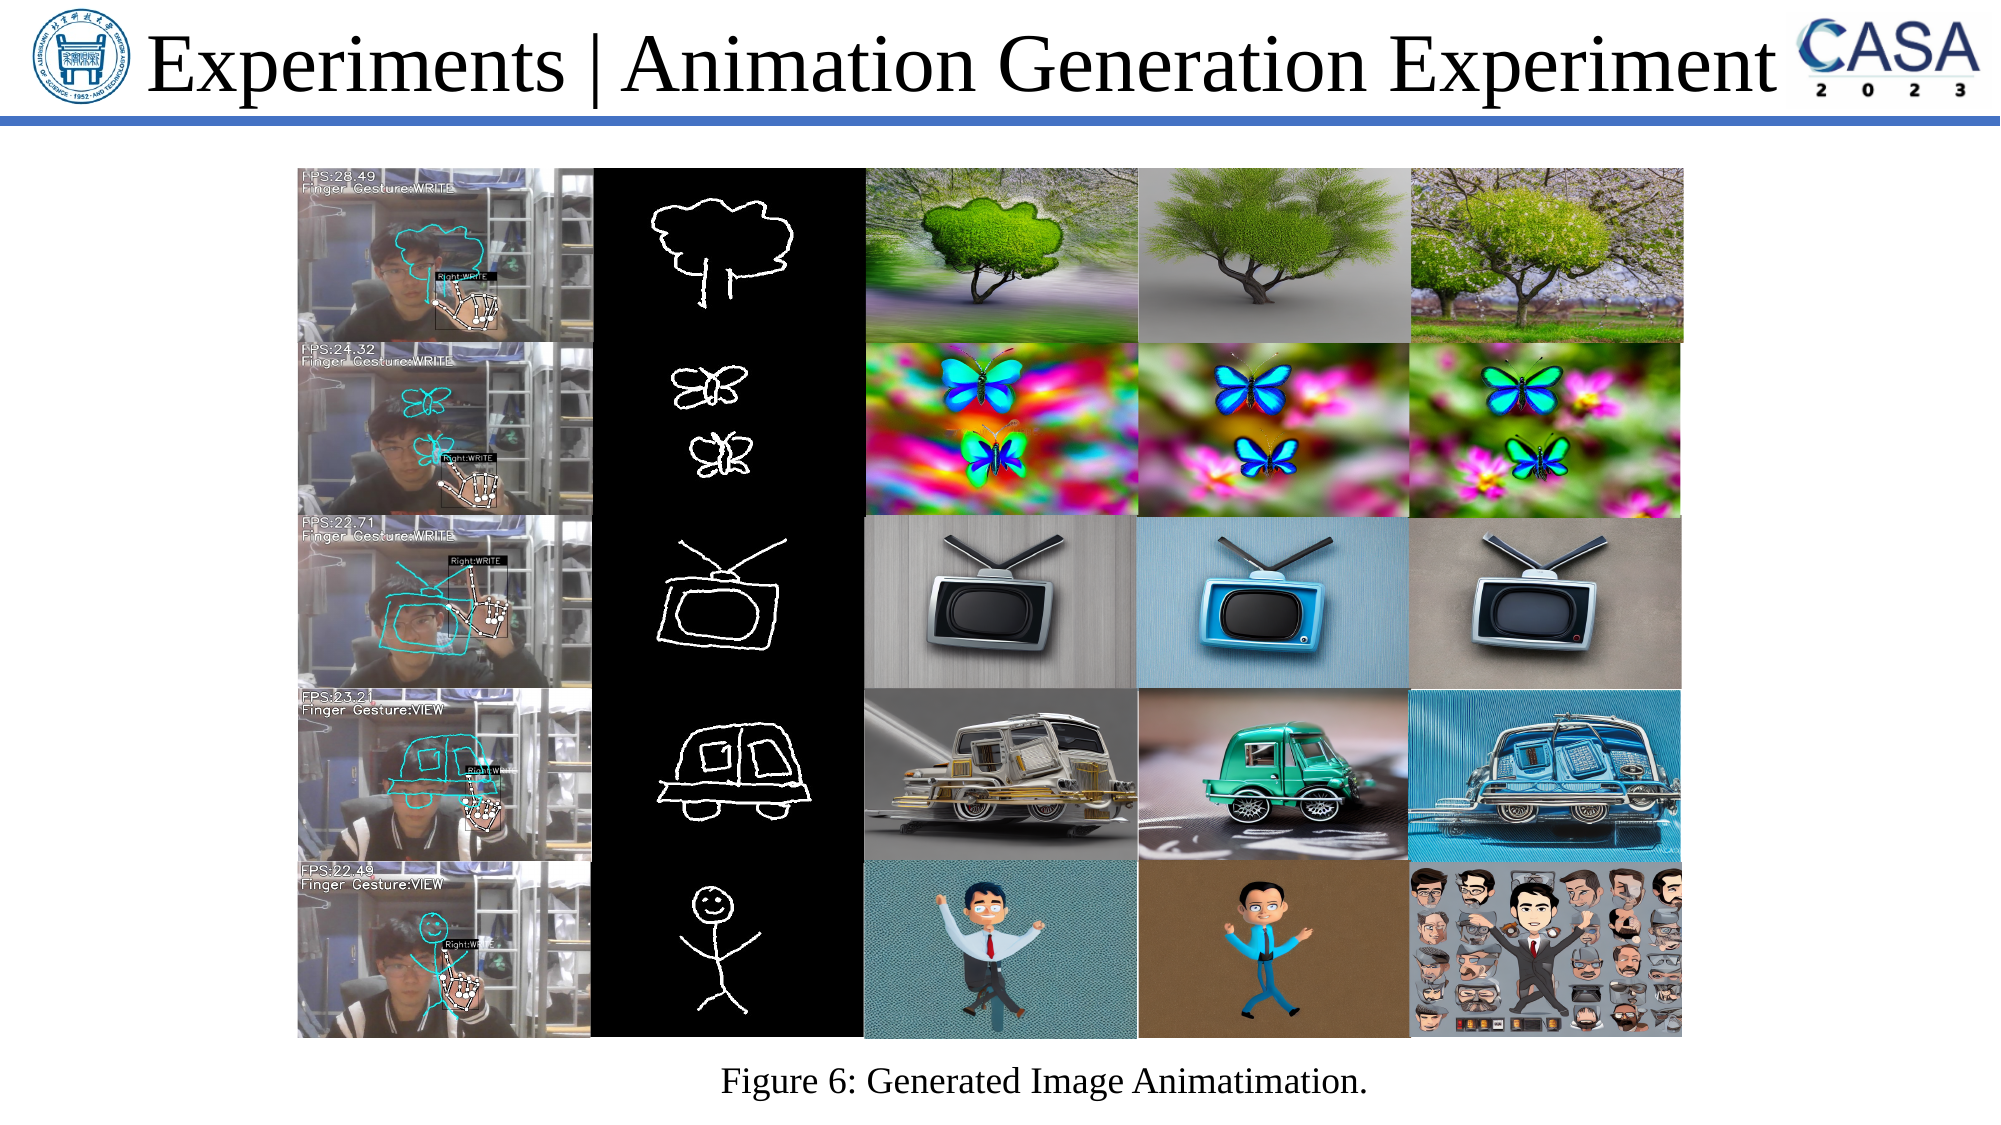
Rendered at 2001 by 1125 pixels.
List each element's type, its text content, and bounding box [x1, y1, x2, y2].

picture [1783, 12, 1993, 109]
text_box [297, 168, 1684, 1039]
text_box Figure 6: Generated Image Animatimation. [529, 1049, 1561, 1109]
text_box Experiments | Animation Generation Experiment [131, 15, 1968, 113]
picture [30, 7, 131, 105]
